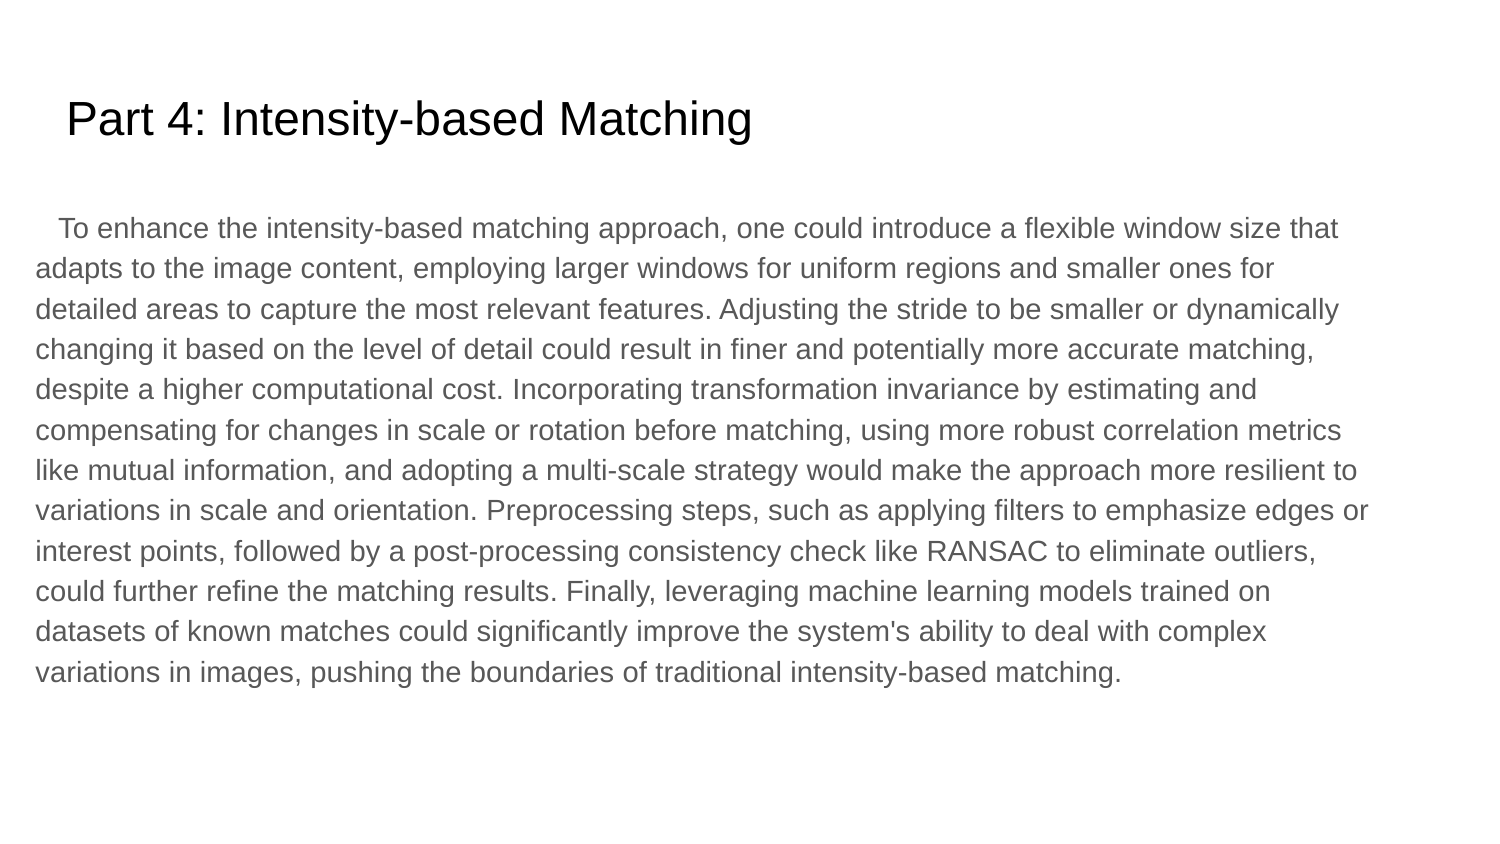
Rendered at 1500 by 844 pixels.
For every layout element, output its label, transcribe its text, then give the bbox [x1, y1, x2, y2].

title Part 4: Intensity-based Matching [50, 72, 1450, 168]
text_box To enhance the intensity-based matching approach, one could introduce a flexible window size that adapts to the image content, employing larger windows for uniform regions and smaller ones for detailed areas to capture the most relevant features. Adjusting the stride to be smaller or dynamically changing it based on the level of detail could result in finer and potentially more accurate matching, despite a higher computational cost. Incorporating transformation invariance by estimating and compensating for changes in scale or rotation before matching, using more robust correlation metrics like mutual information, and adopting a multi-scale strategy would make the approach more resilient to variations in scale and orientation. Preprocessing steps, such as applying filters to emphasize edges or interest points, followed by a post-processing consistency check like RANSAC to eliminate outliers, could further refine the matching results. Finally, leveraging machine learning models trained on datasets of known matches could significantly improve the system's ability to deal with complex variations in images, pushing the boundaries of traditional intensity-based matching. [20, 188, 1400, 750]
